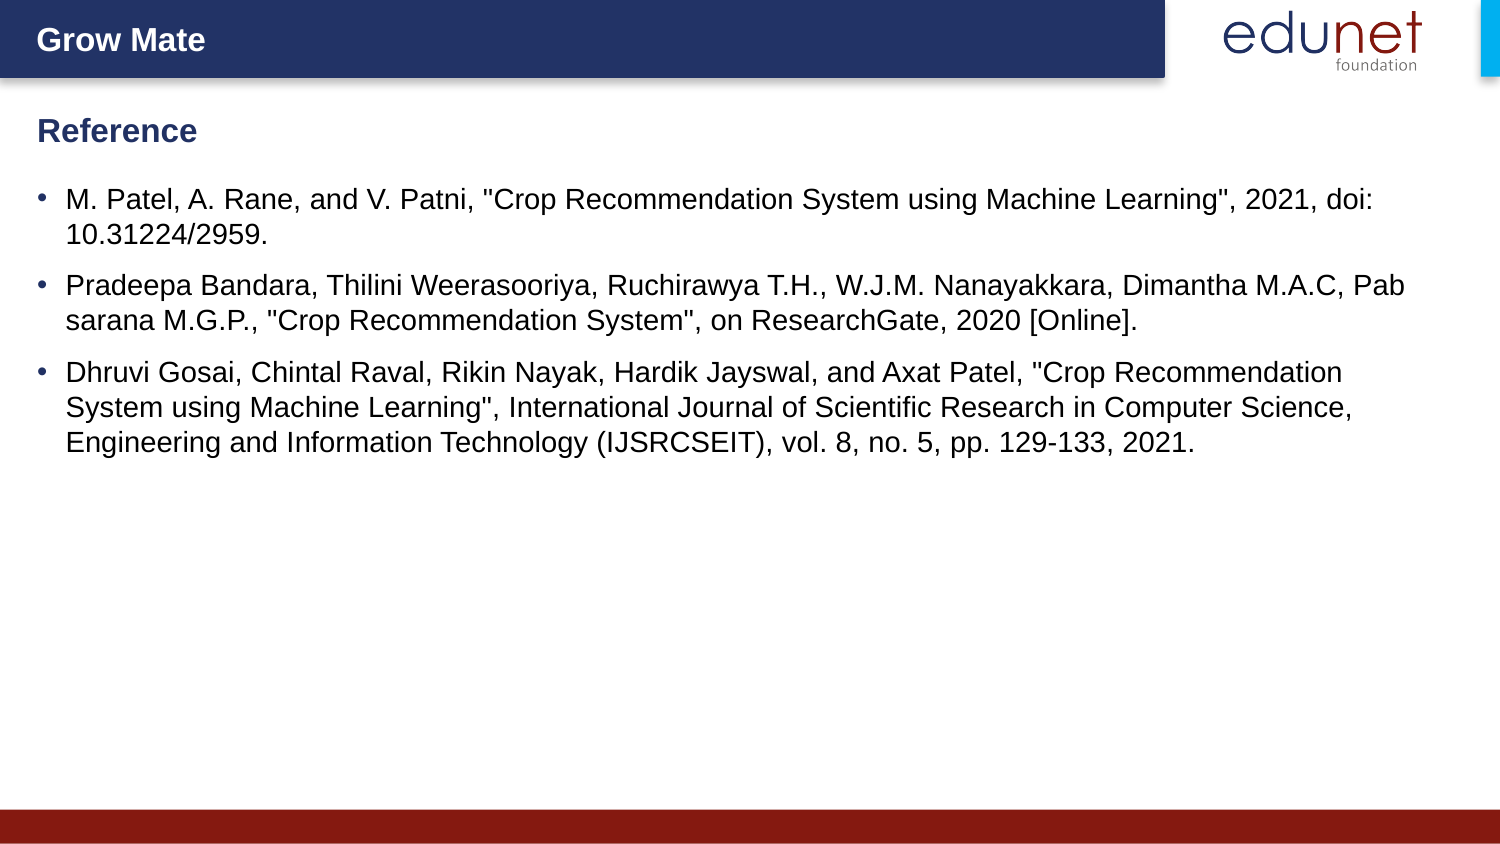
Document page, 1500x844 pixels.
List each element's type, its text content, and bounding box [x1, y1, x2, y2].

picture [1219, 8, 1424, 75]
text_box M. Patel, A. Rane, and V. Patni, "Crop Recommendation System using Machine Learning", 2021, doi: 10.31224/2959. Pradeepa Bandara, Thilini Weerasooriya, Ruchirawya T.H., W.J.M. Nanayakkara, Dimantha M.A.C, Pab sarana M.G.P., "Crop Recommendation System", on ResearchGate, 2020 [Online]. Dhruvi Gosai, Chintal Raval, Rikin Nayak, Hardik Jayswal, and Axat Patel, "Crop Recommendation System using Machine Learning", International Journal of Scientific Research in Computer Science, Engineering and Information Technology (IJSRCSEIT), vol. 8, no. 5, pp. 129-133, 2021. [22, 172, 1455, 466]
text_box Reference [22, 94, 750, 176]
